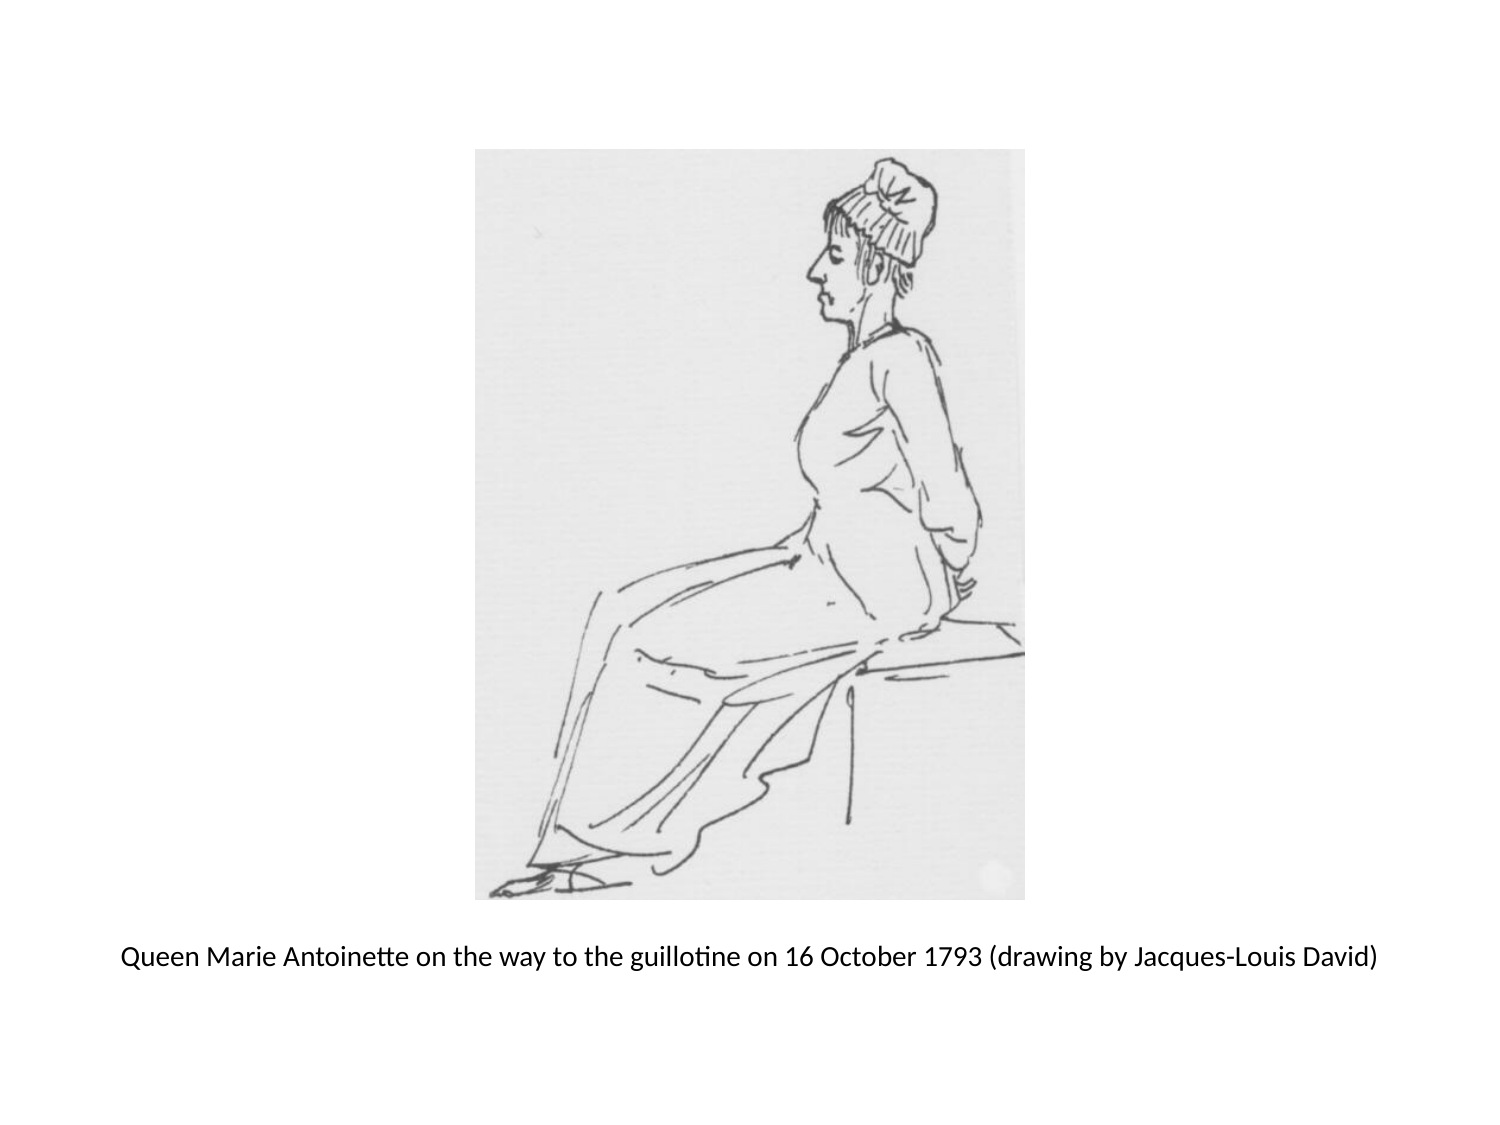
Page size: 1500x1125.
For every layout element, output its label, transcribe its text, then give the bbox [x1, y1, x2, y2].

picture [475, 149, 1025, 901]
text_box Queen Marie Antoinette on the way to the guillotine on 16 October 1793 (drawing by Jacques-Louis David) [105, 929, 1395, 980]
